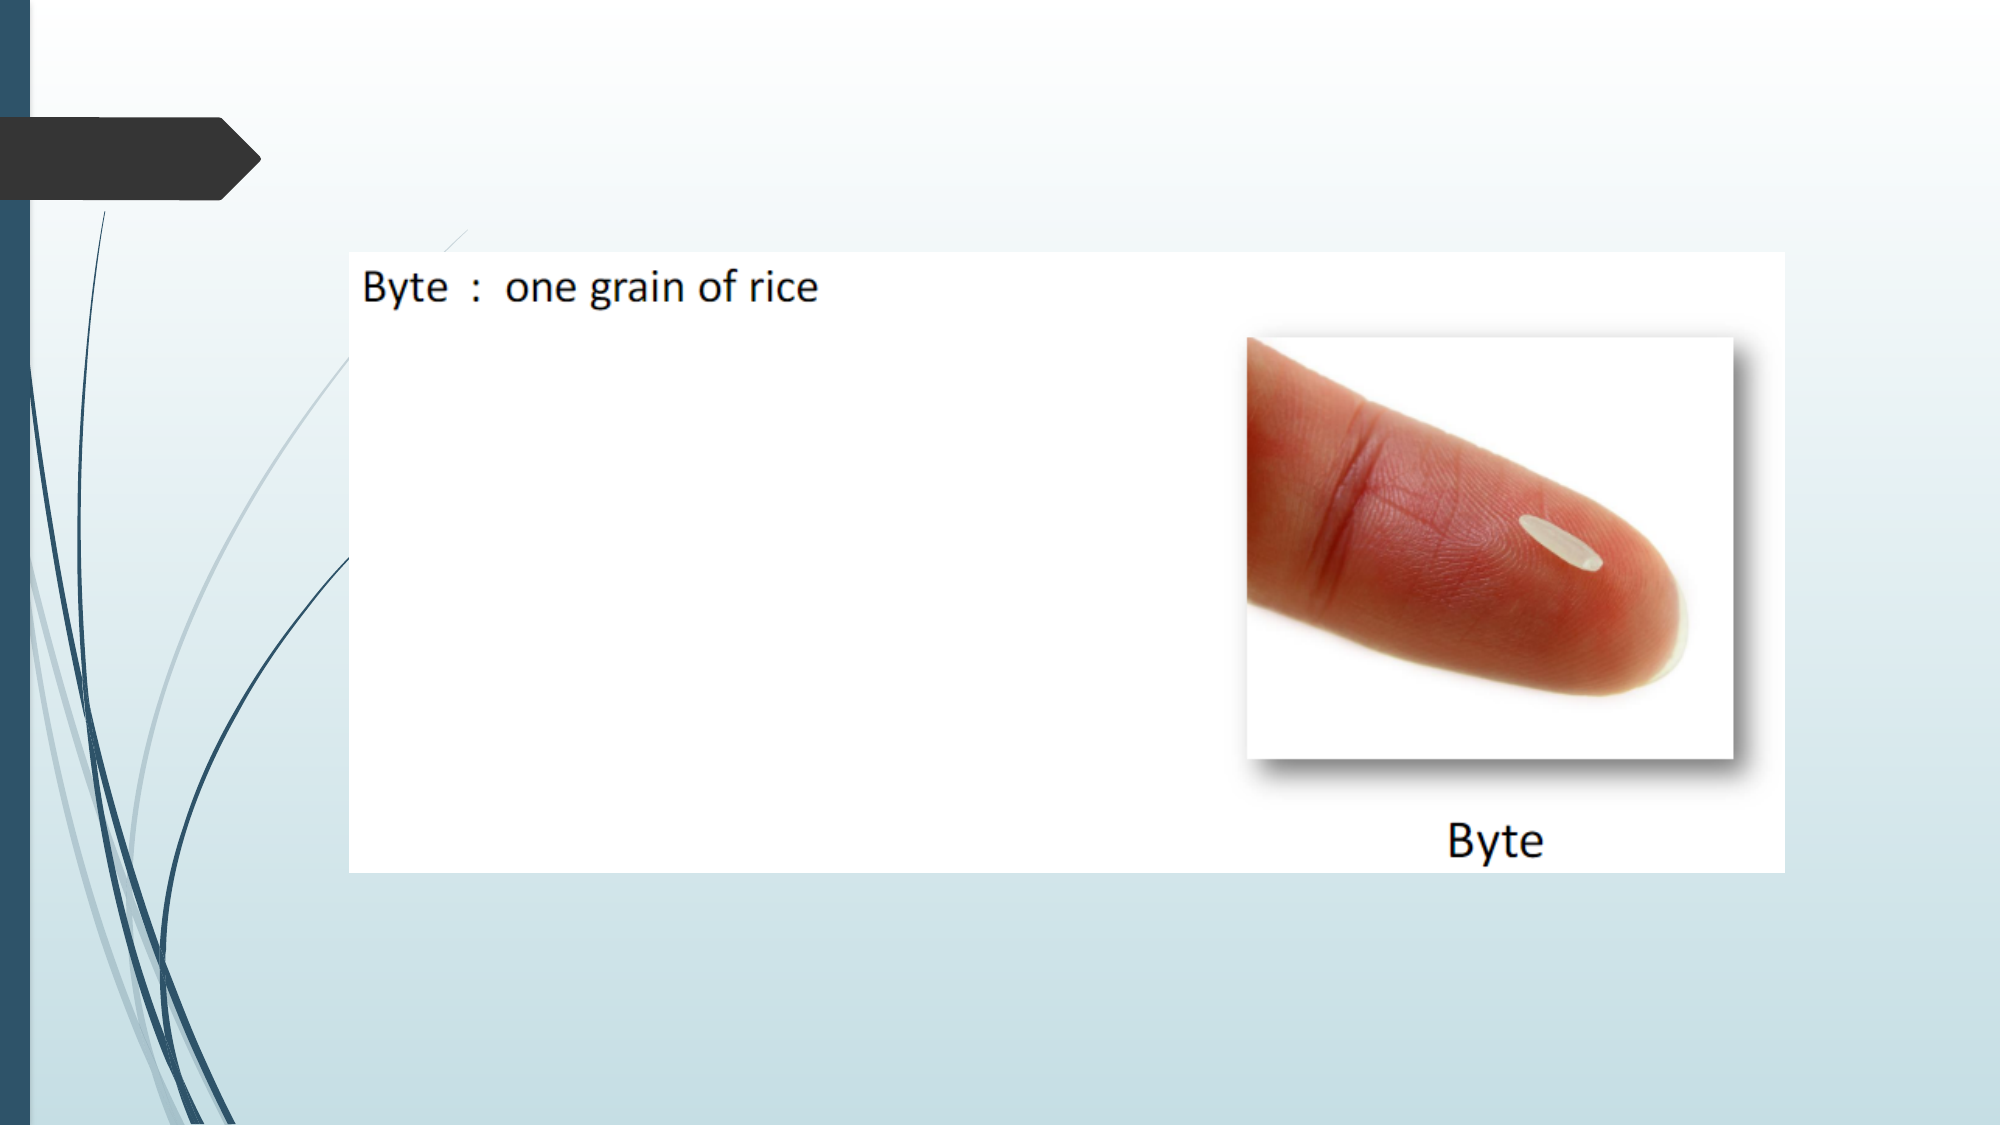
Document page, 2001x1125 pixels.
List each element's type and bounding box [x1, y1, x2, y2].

list [348, 252, 1785, 873]
